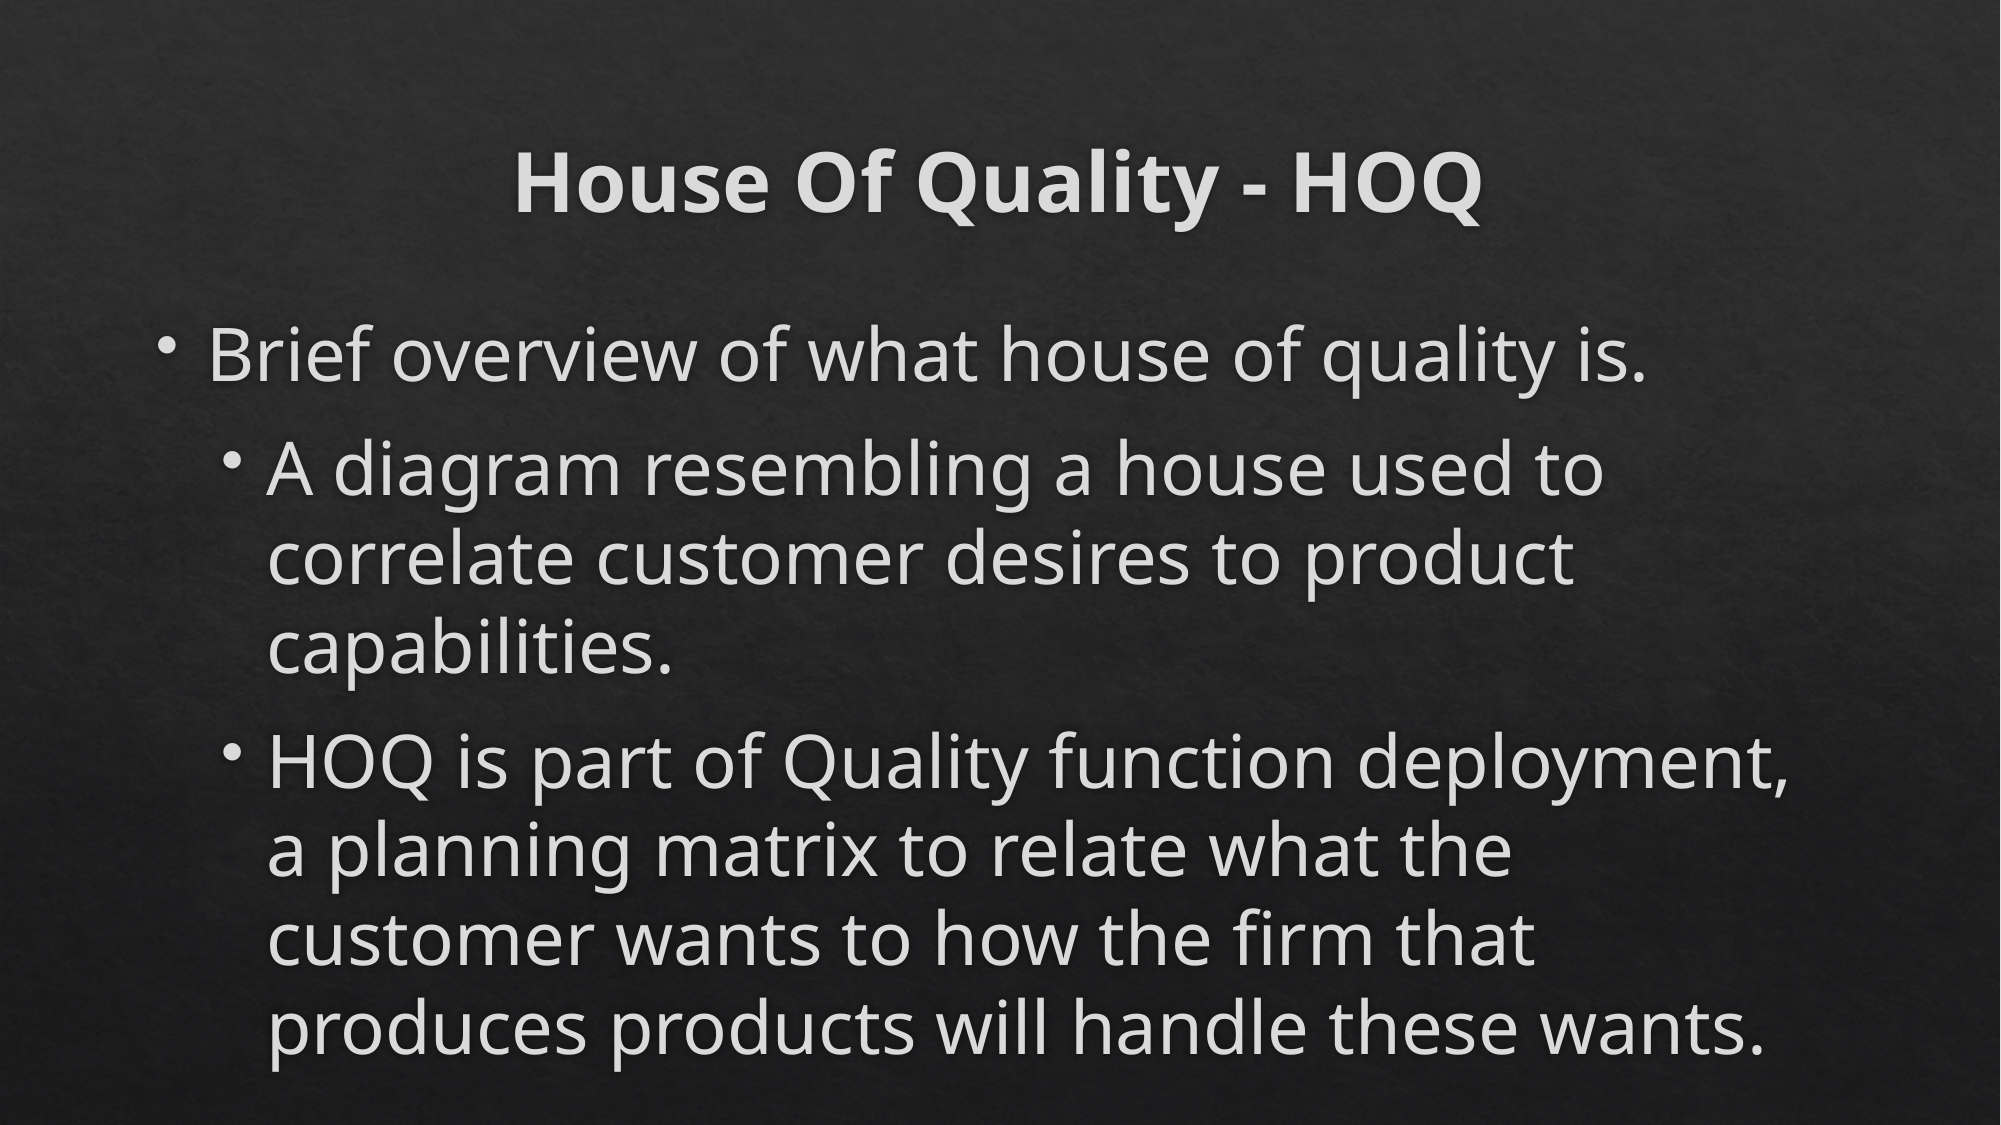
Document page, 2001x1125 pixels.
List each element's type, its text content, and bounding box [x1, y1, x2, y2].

title House Of Quality - HOQ [149, 99, 1849, 260]
list Brief overview of what house of quality is. A diagram resembling a house used to correlate customer desires to product capabilities. HOQ is part of Quality function deployment, a planning matrix to relate what the customer wants to how the firm that produces products will handle these wants. [137, 299, 1863, 1086]
